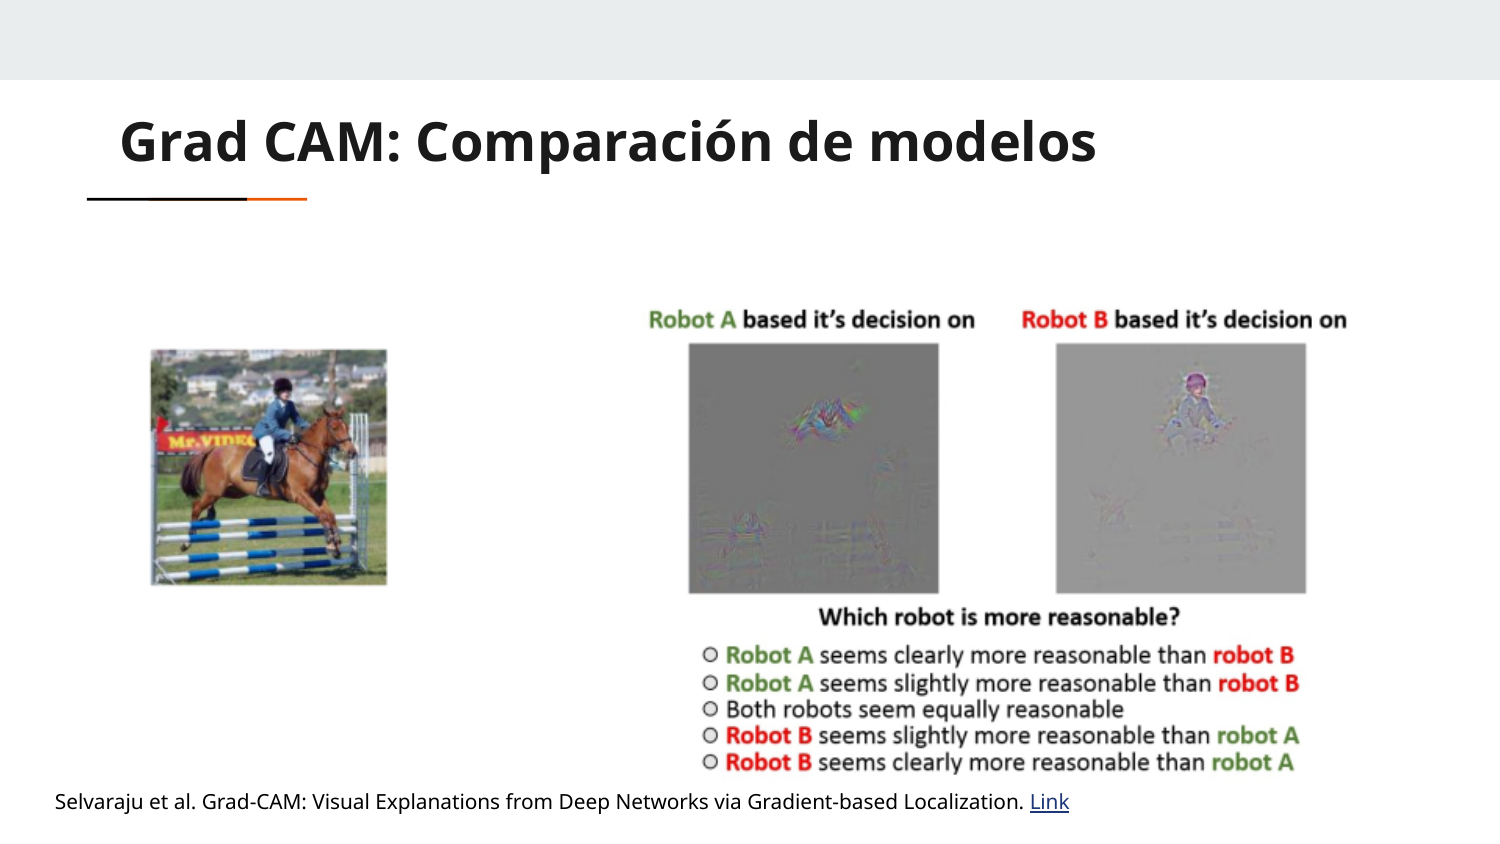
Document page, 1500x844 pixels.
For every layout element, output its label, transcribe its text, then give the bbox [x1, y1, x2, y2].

text_box Selvaraju et al. Grad-CAM: Visual Explanations from Deep Networks via Gradient-based Localization. Link [40, 774, 1437, 832]
picture [54, 250, 471, 759]
picture [632, 299, 1363, 786]
title Grad CAM: Comparación de modelos [119, 92, 1381, 180]
